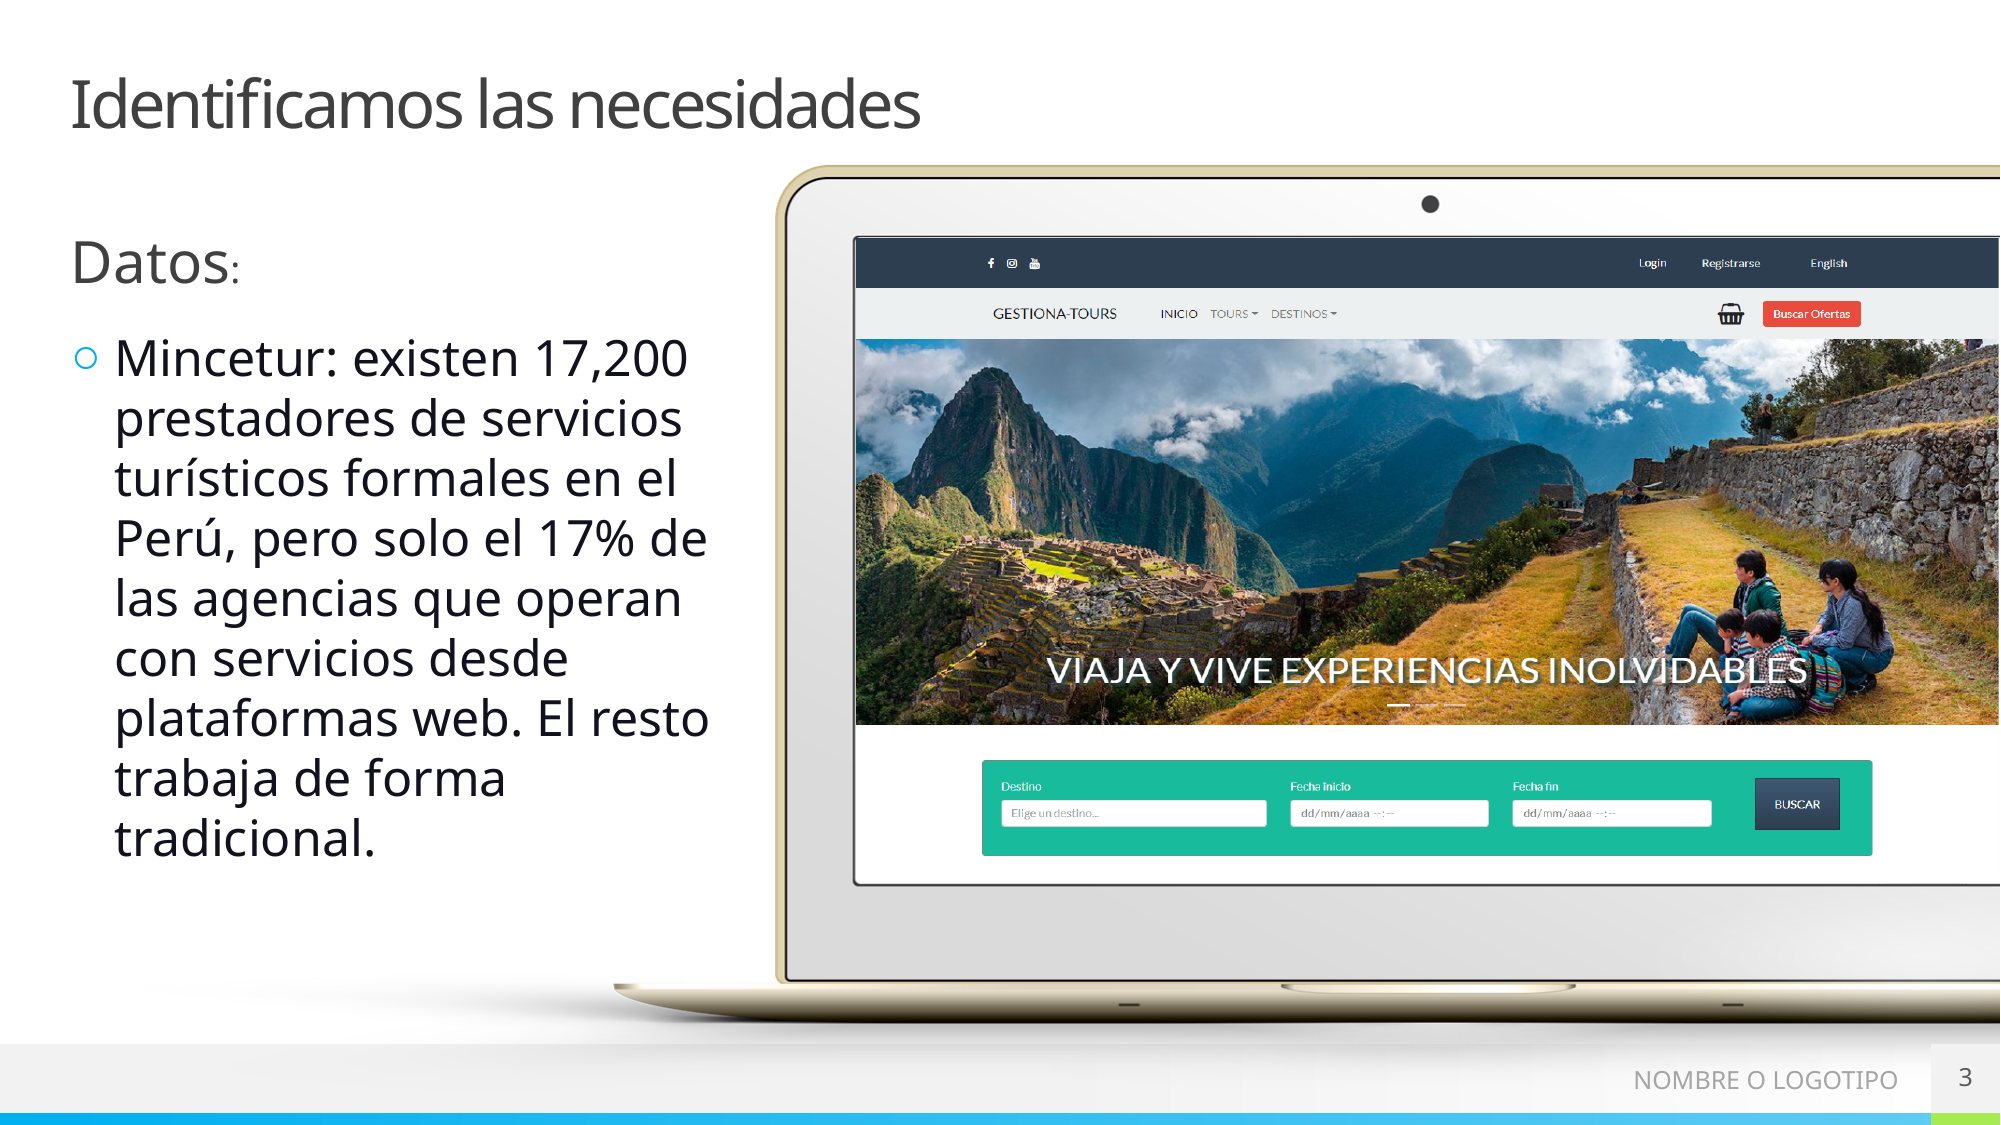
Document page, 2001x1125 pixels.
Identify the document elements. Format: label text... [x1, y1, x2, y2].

list Datos: Mincetur: existen 17,200 prestadores de servicios turísticos formales en el Perú, pero solo el 17% de las agencias que operan con servicios desde plataformas web. El resto trabaja de forma tradicional. [70, 225, 723, 900]
title Identificamos las necesidades [70, 70, 1932, 142]
picture [108, 165, 2000, 1092]
slide_number 3 [1931, 1044, 2000, 1114]
